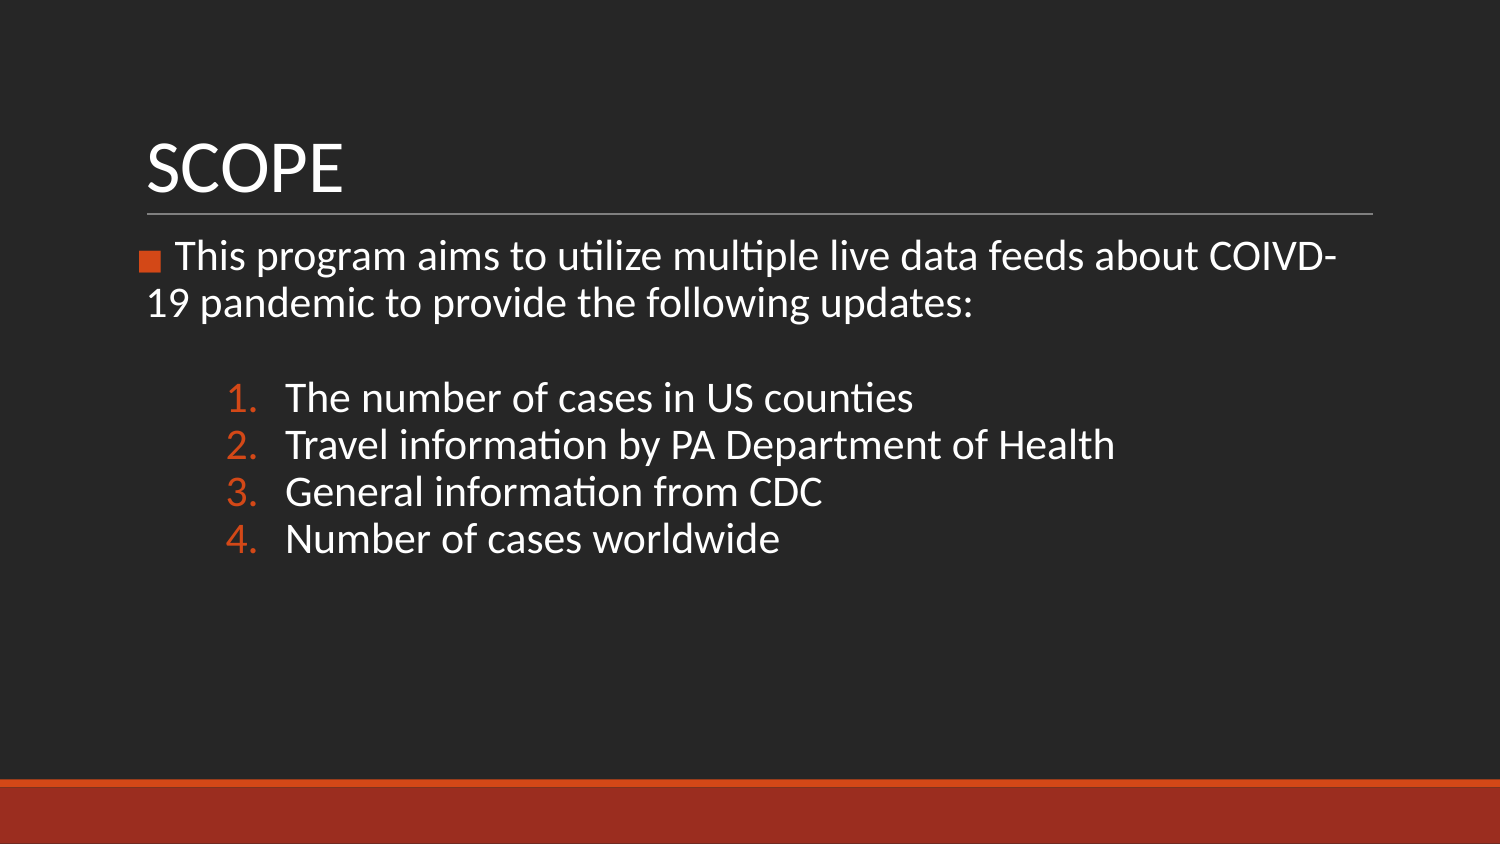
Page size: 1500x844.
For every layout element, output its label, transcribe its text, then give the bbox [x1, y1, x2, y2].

title SCOPE [135, 35, 1373, 214]
list This program aims to utilize multiple live data feeds about COIVD-19 pandemic to provide the following updates: The number of cases in US counties Travel information by PA Department of Health General information from CDC Number of cases worldwide [135, 227, 1373, 723]
